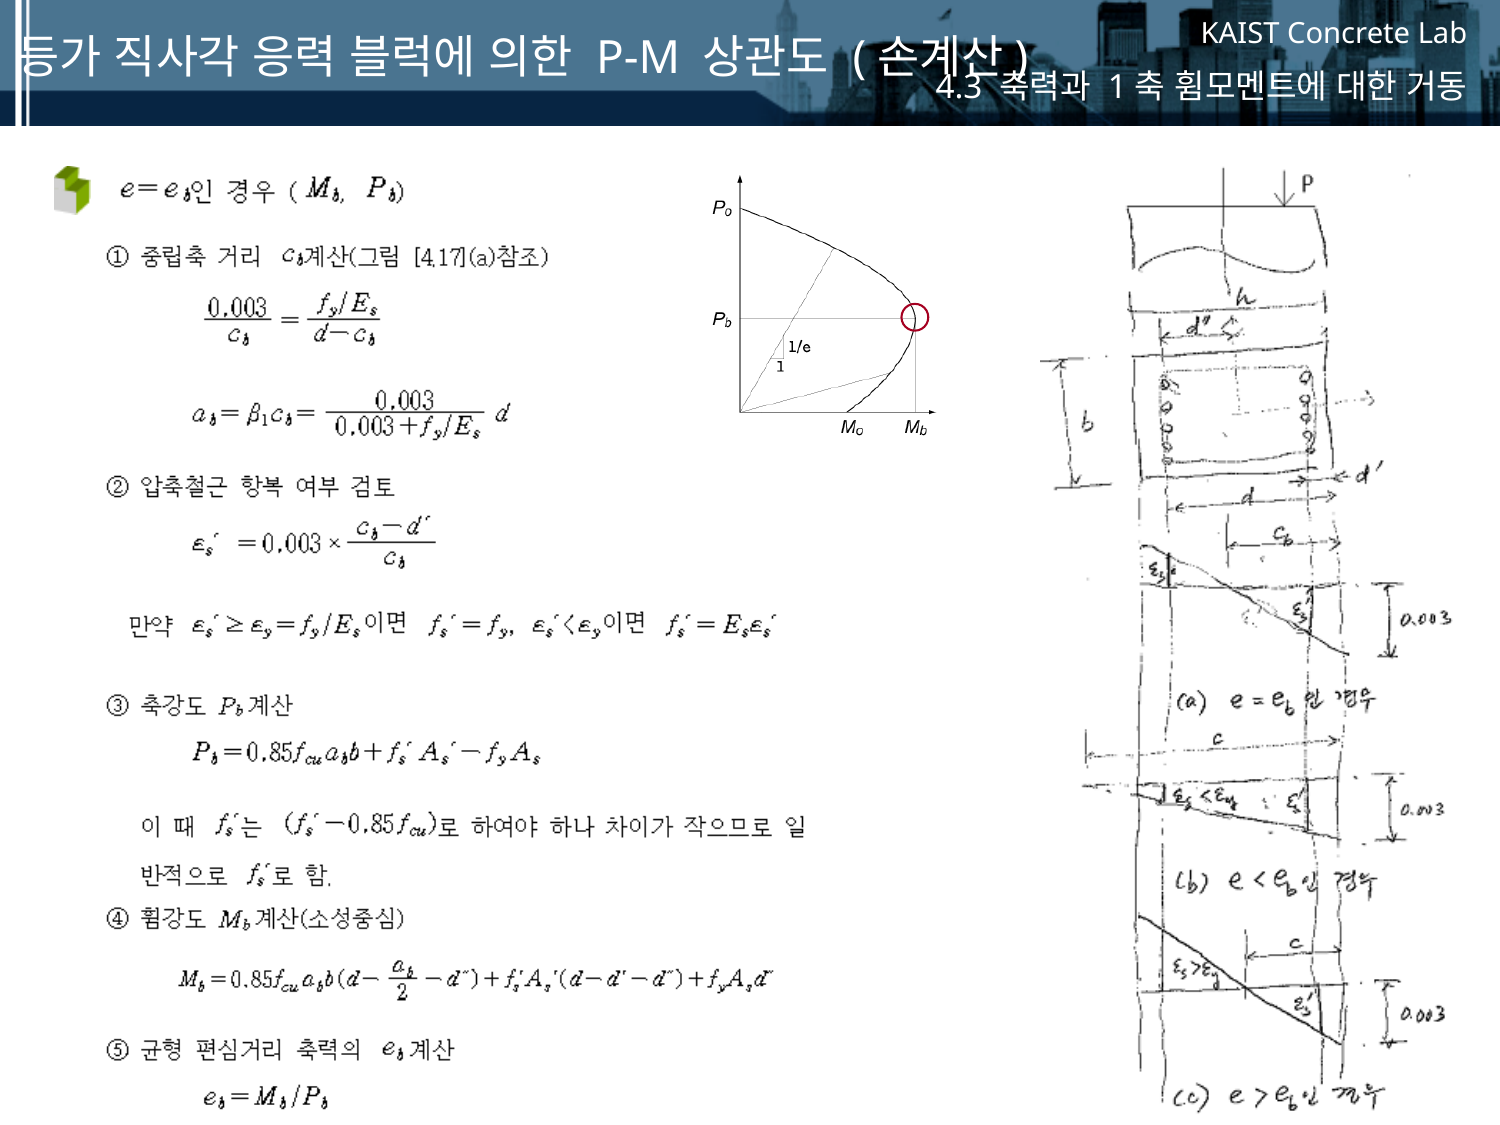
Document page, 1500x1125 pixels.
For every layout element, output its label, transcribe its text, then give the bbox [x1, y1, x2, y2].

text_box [111, 168, 411, 214]
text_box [100, 232, 822, 1115]
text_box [1039, 159, 1460, 1125]
text_box 4.3 축력과 1축 휨모멘트에 대한 거동 [832, 58, 1483, 113]
text_box 등가 직사각 응력 블럭에 의한 P-M 상관도 (손계산) [2, 20, 1043, 90]
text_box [694, 160, 951, 445]
picture [0, 0, 1500, 126]
picture [54, 166, 91, 215]
